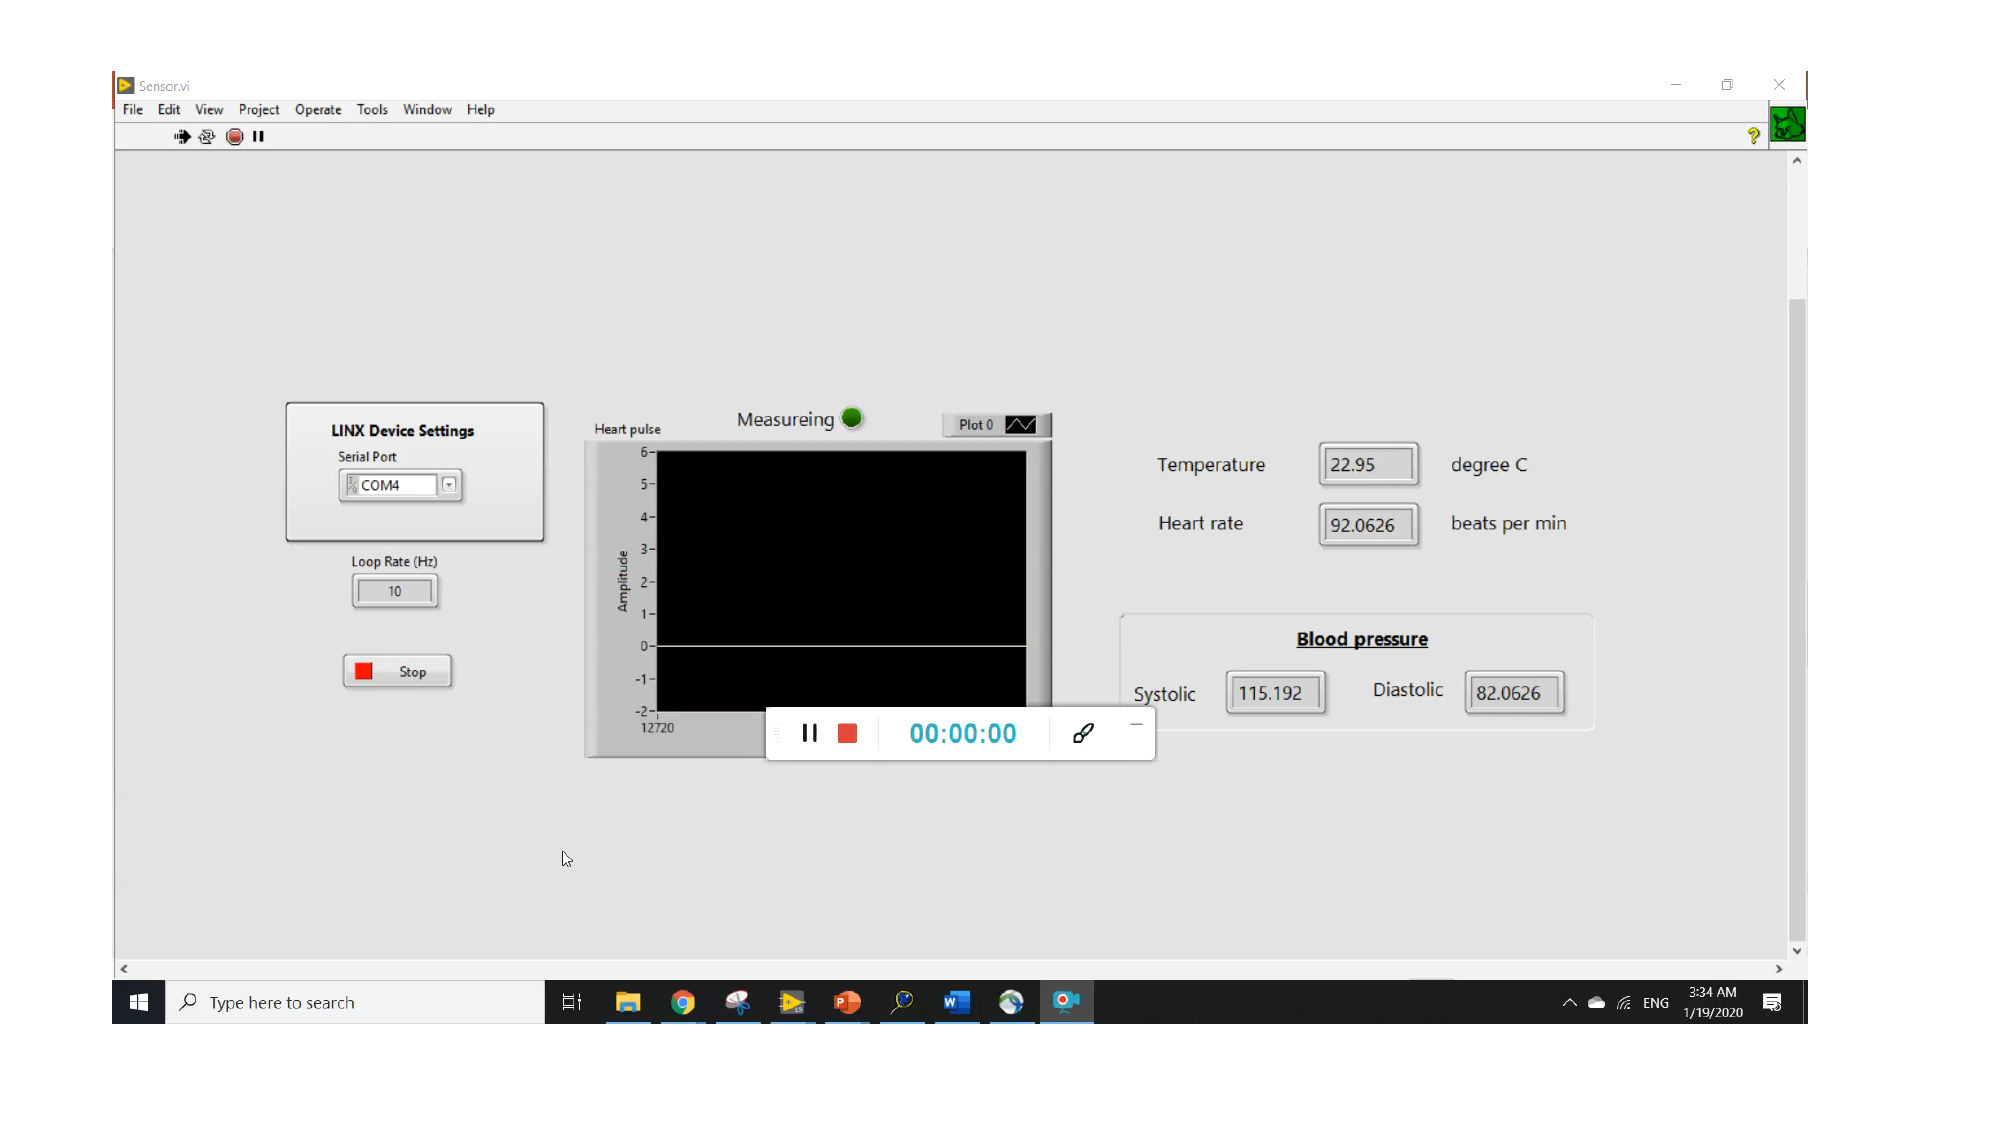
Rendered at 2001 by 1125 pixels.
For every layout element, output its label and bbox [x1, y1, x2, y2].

list [112, 70, 1808, 1025]
